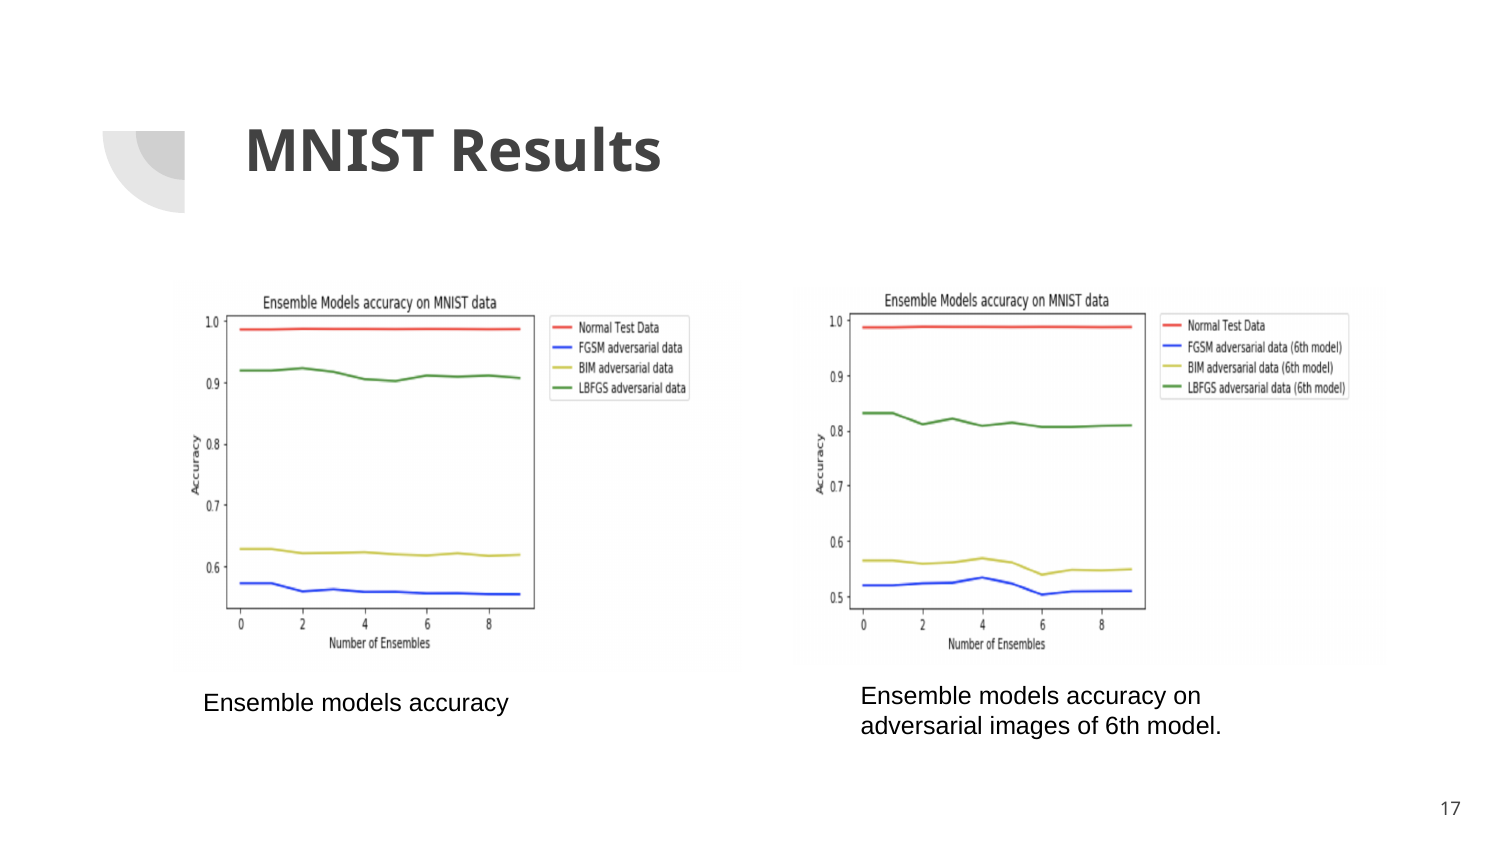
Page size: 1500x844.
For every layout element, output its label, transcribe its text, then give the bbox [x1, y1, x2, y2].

picture [792, 287, 1387, 665]
text_box Ensemble models accuracy on adversarial images of 6th model. [845, 674, 1246, 715]
picture [173, 279, 742, 673]
text_box Ensemble models accuracy [188, 680, 727, 725]
slide_number 17 [1386, 777, 1477, 842]
title MNIST Results [213, 98, 1368, 263]
